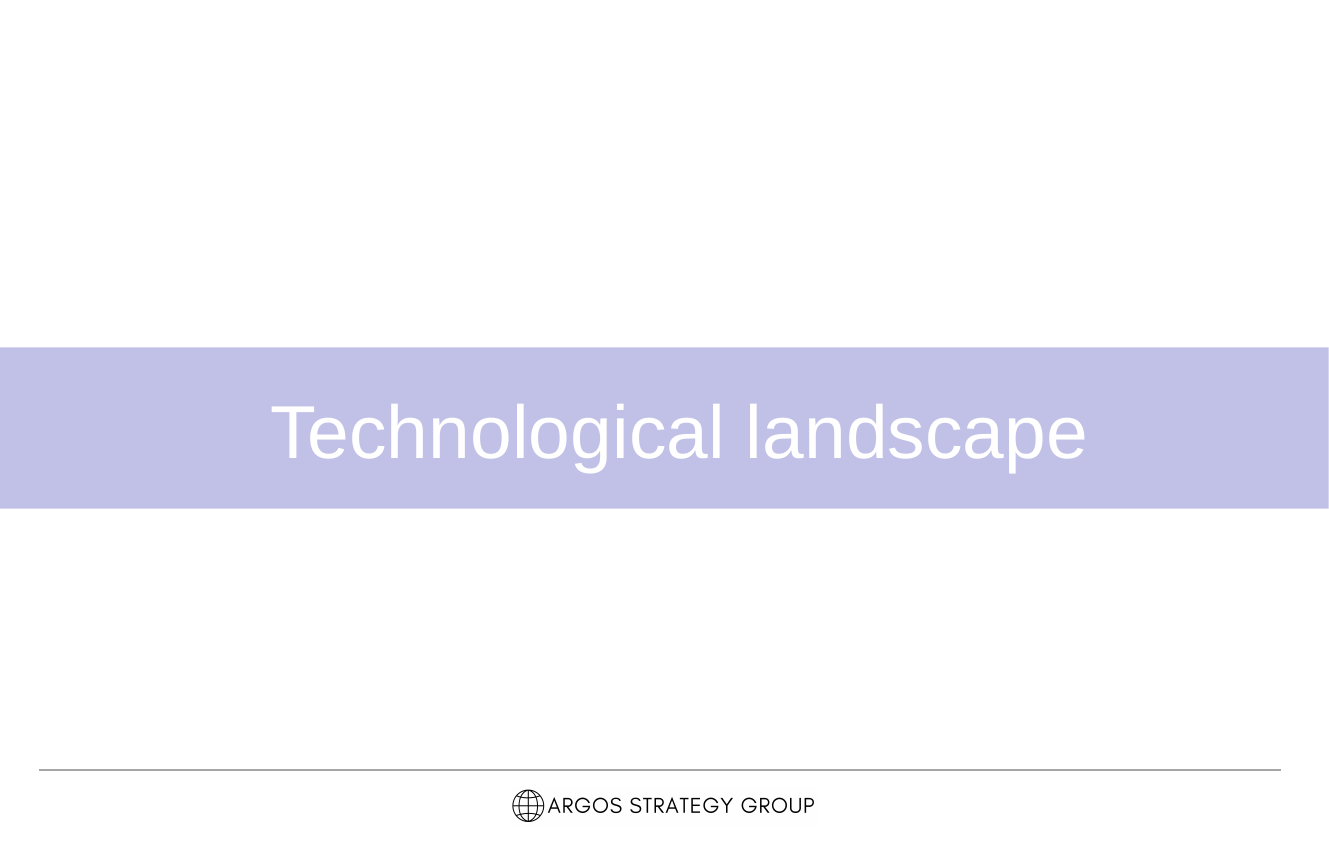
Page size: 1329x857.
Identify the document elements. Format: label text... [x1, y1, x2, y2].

picture [510, 787, 819, 827]
text_box Technological landscape [0, 347, 1329, 509]
